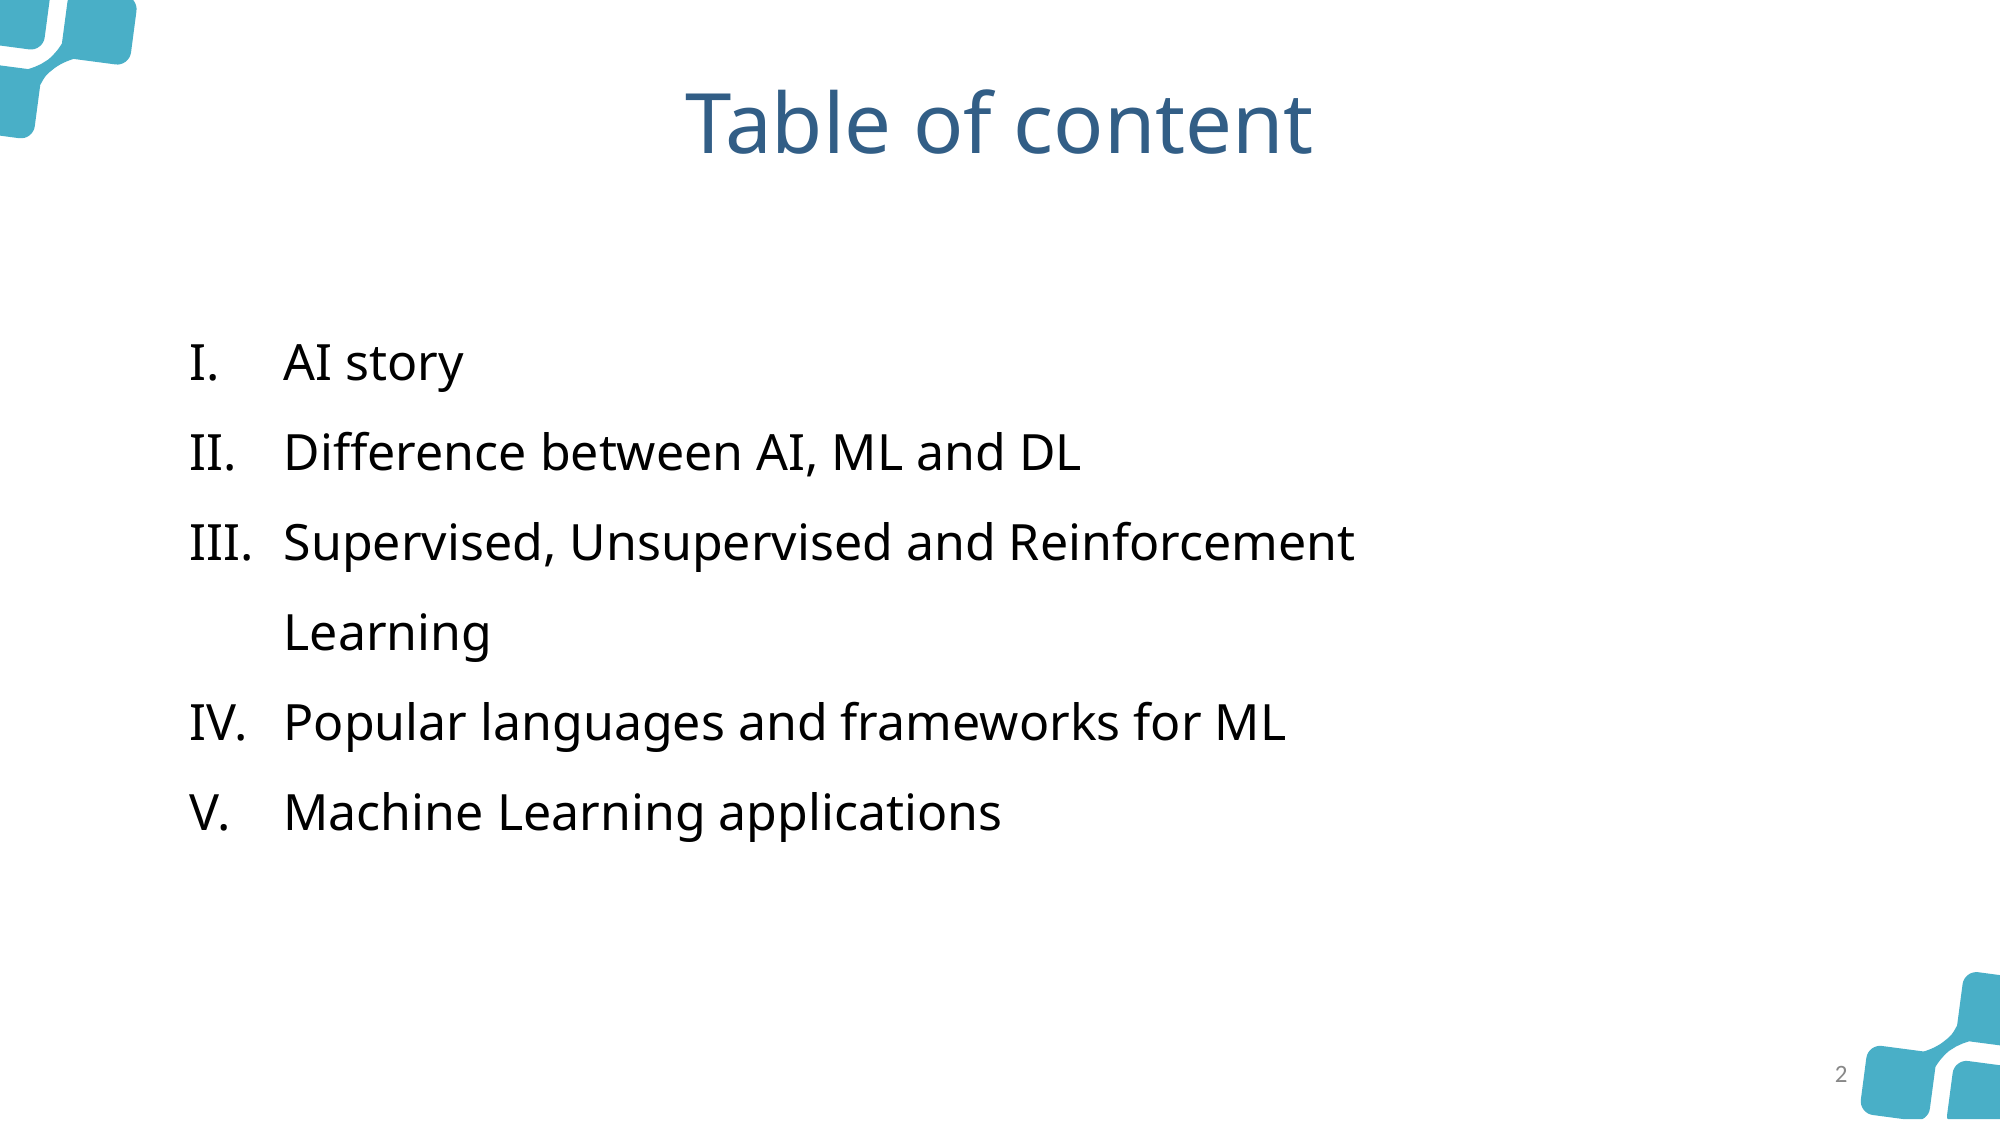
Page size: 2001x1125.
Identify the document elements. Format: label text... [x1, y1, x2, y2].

text_box AI story Difference between AI, ML and DL Supervised, Unsupervised and Reinforcement Learning Popular languages and frameworks for ML Machine Learning applications [174, 308, 1592, 1103]
slide_number 2 [1592, 1042, 1863, 1103]
text_box Table of content [342, 36, 1658, 216]
text_box [1861, 972, 2000, 1119]
text_box [0, 0, 136, 138]
